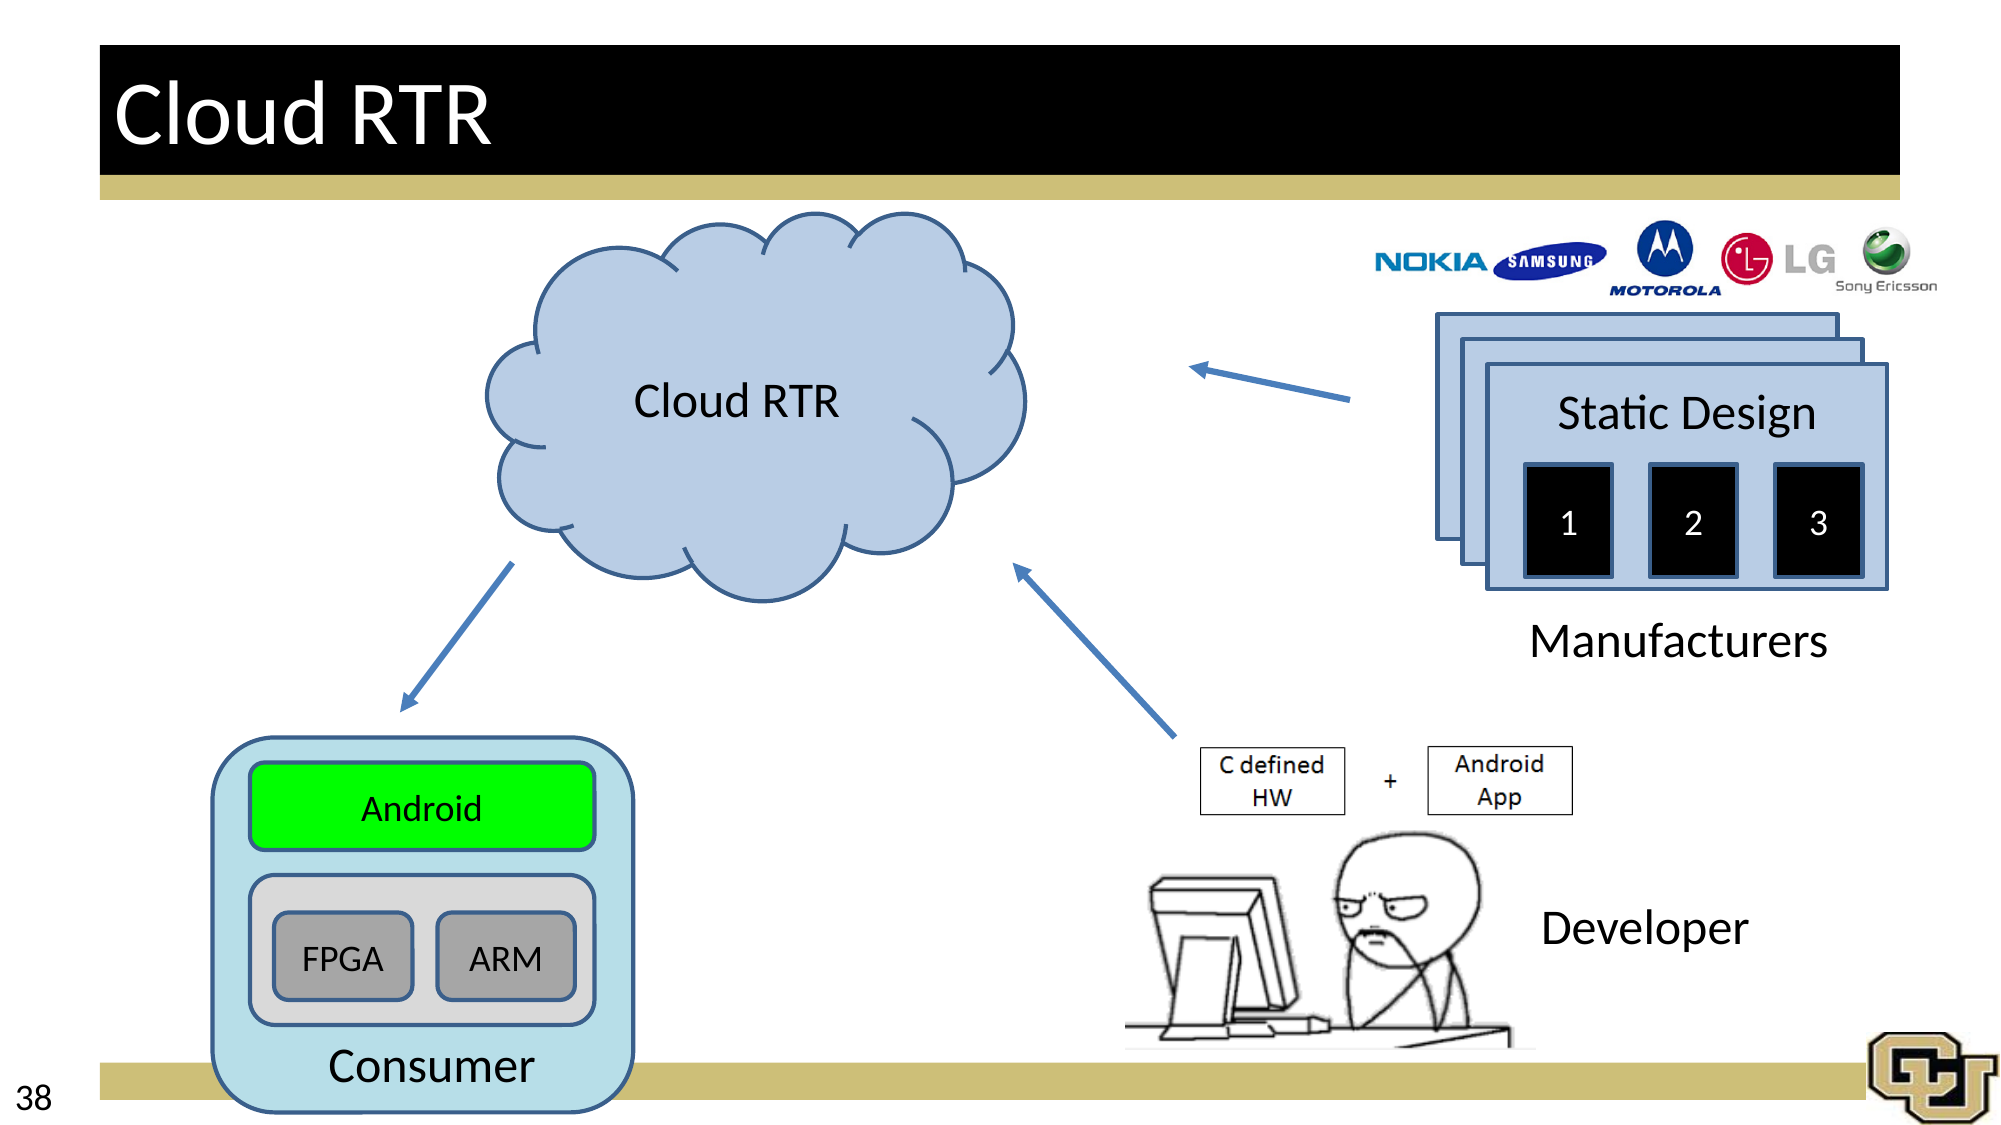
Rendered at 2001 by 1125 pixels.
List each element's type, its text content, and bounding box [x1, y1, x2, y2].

slide_number 38 [0, 1065, 350, 1125]
text_box Cloud RTR [484, 211, 1028, 604]
picture [1866, 1032, 2000, 1125]
picture [1374, 212, 1937, 299]
title Cloud RTR [99, 45, 1900, 175]
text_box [399, 562, 513, 713]
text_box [1012, 562, 1176, 738]
text_box Manufacturers [1514, 599, 1844, 675]
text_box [212, 737, 634, 1113]
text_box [1437, 314, 1888, 590]
text_box Developer [1540, 887, 1766, 963]
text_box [1188, 365, 1351, 401]
picture [1124, 737, 1574, 1051]
